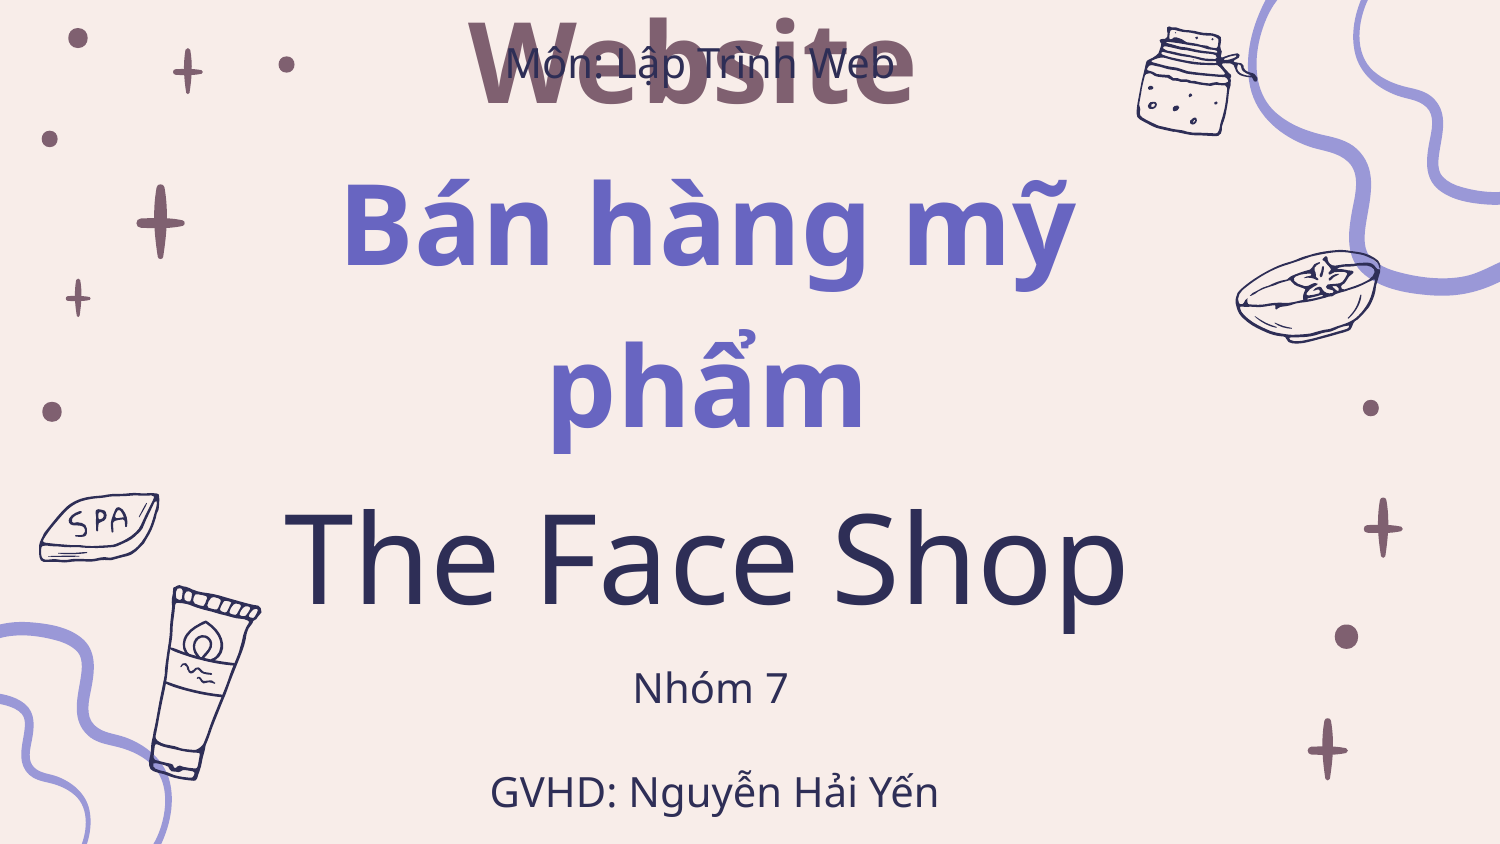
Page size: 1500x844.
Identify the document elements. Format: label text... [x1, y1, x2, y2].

text_box [1253, 0, 1278, 39]
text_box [147, 591, 241, 780]
subtitle Nhóm 7 [245, 646, 1204, 722]
text_box Môn: Lập Trình Web [207, 22, 1194, 97]
title Website Bán hàng mỹ phẩm The Face Shop [169, 130, 1246, 645]
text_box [1142, 31, 1256, 137]
text_box [1362, 399, 1379, 417]
text_box [1260, 87, 1372, 254]
text_box [1334, 624, 1359, 649]
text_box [134, 184, 186, 260]
text_box [1392, 262, 1500, 296]
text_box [1306, 717, 1349, 781]
text_box GVHD: Nguyễn Hải Yến [221, 751, 1208, 826]
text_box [1236, 255, 1387, 340]
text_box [1362, 497, 1404, 559]
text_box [38, 492, 160, 563]
